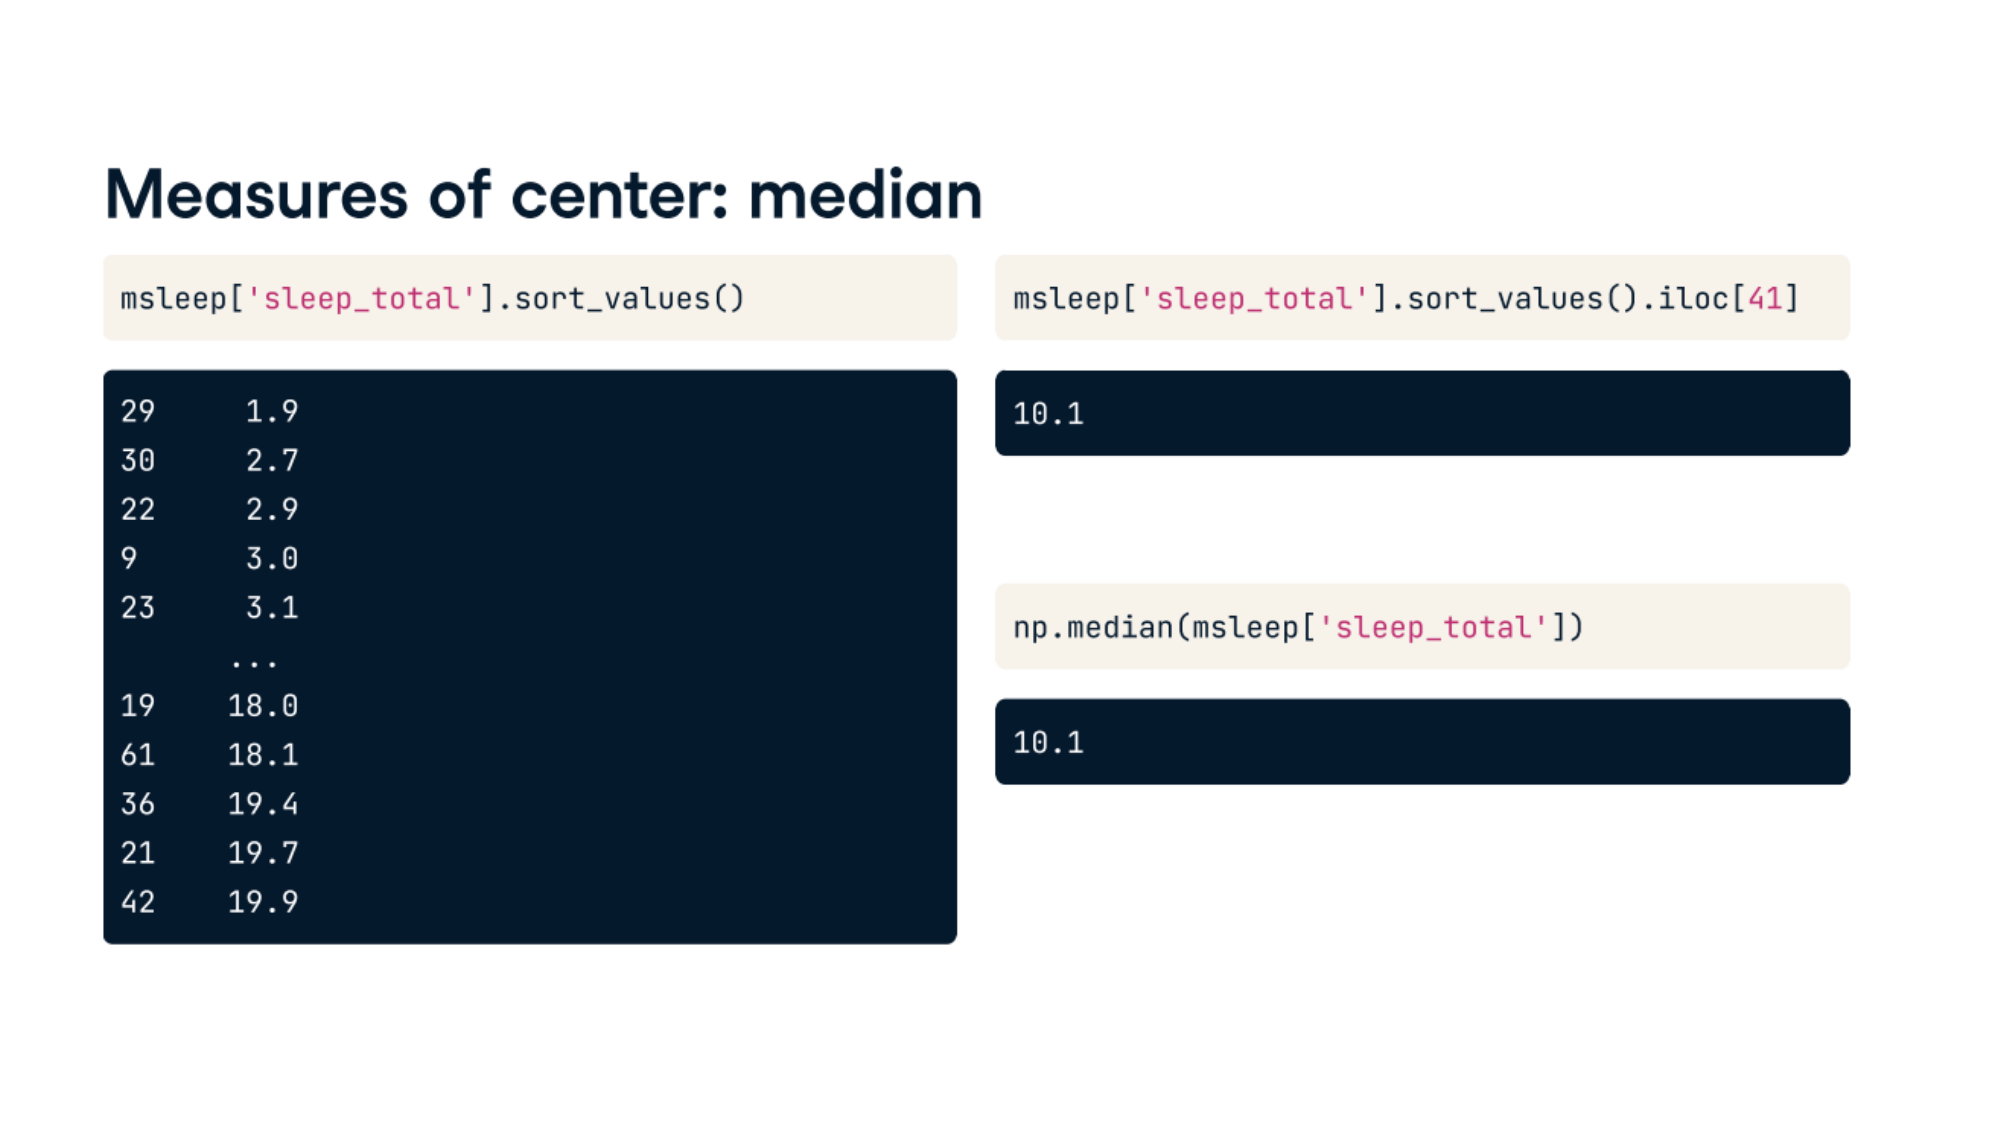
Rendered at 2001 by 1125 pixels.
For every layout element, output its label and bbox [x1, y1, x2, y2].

picture [90, 147, 1869, 960]
